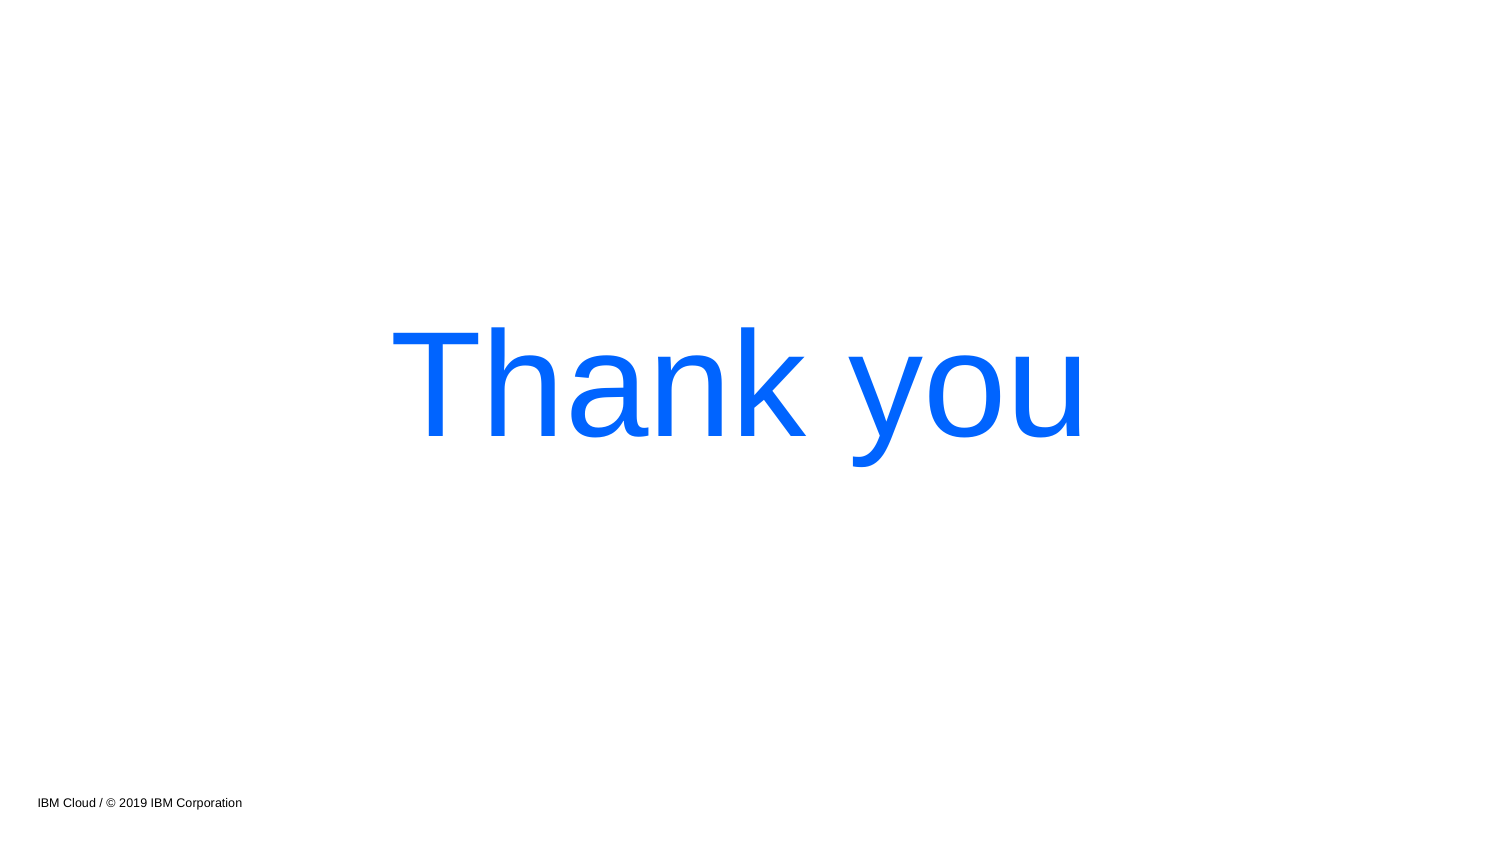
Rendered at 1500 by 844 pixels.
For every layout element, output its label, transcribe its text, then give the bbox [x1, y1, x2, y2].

footer IBM Cloud / © 2019 IBM Corporation [37, 791, 1088, 815]
title Thank you [28, 306, 1454, 447]
